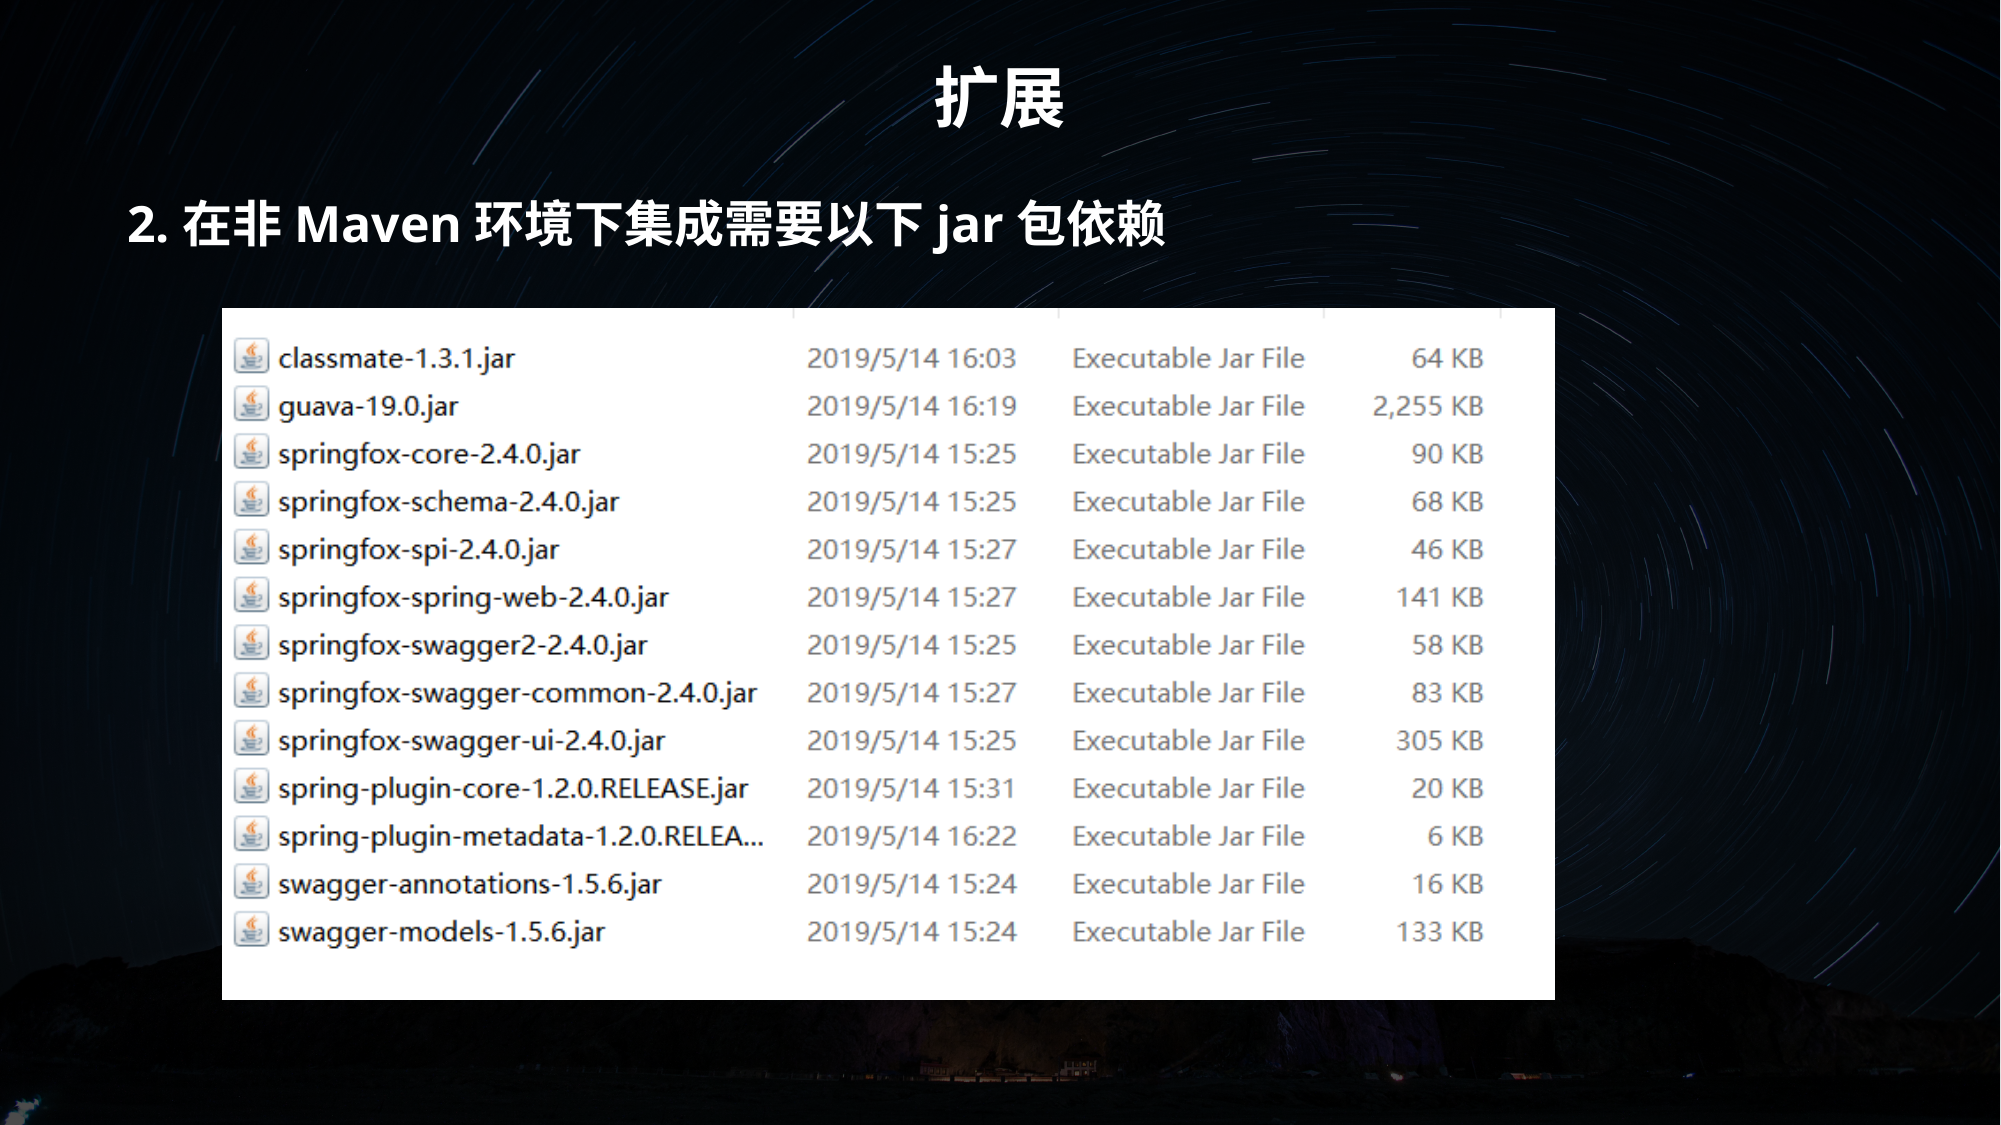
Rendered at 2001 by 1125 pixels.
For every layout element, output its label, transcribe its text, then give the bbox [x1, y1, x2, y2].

text_box 扩展 [921, 50, 1079, 142]
picture [0, 0, 2001, 1125]
text_box 2.在非Maven环境下集成需要以下jar包依赖 [112, 185, 1182, 261]
